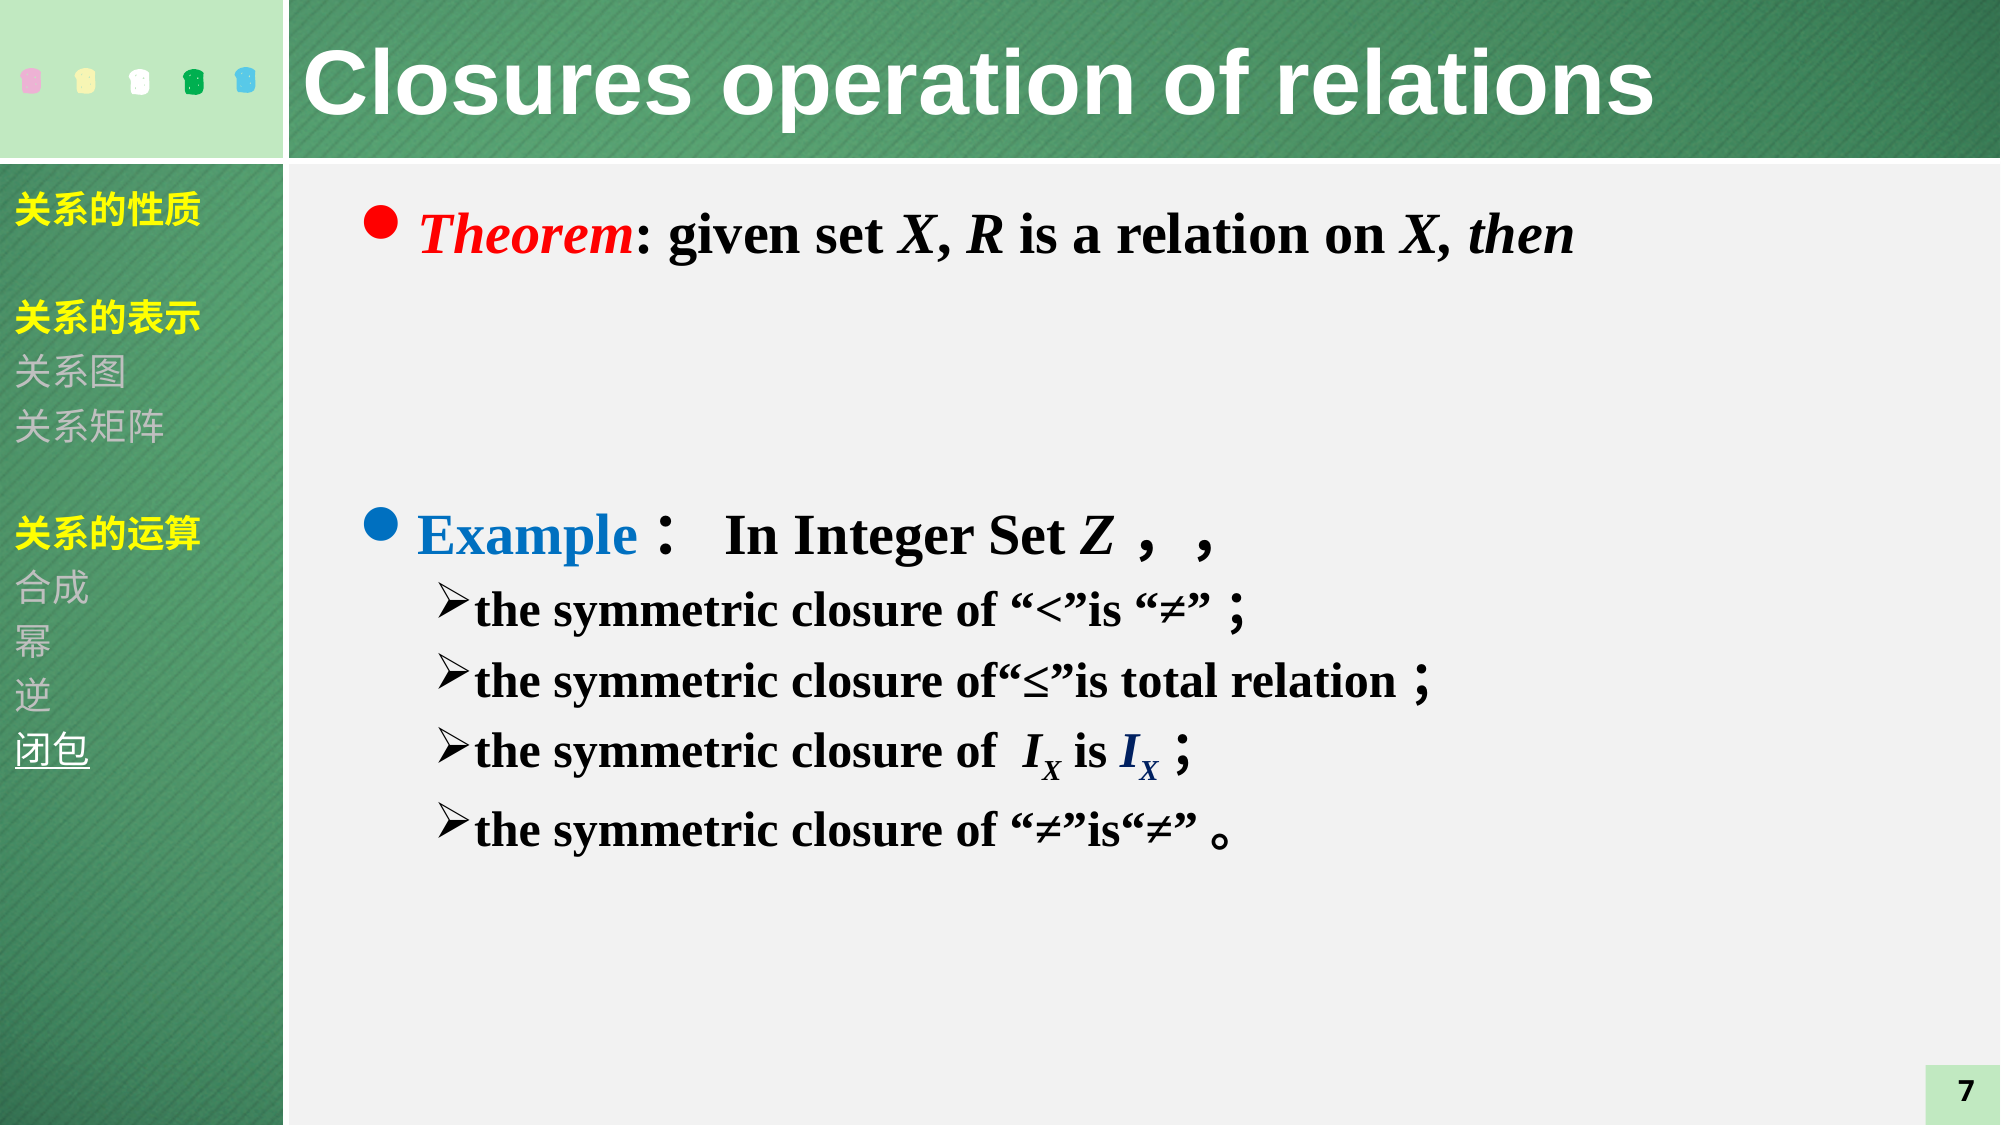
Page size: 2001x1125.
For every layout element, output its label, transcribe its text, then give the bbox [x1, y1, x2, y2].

picture [0, 164, 283, 1125]
text_box 关系的性质 关系的表示 关系图 关系矩阵 关系的运算 合成 幂 逆 闭包 [0, 170, 277, 833]
slide_number 7 [1925, 1065, 2000, 1125]
picture [289, 0, 2000, 158]
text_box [19, 65, 258, 95]
text_box Closures operation of relations [288, 15, 1981, 141]
